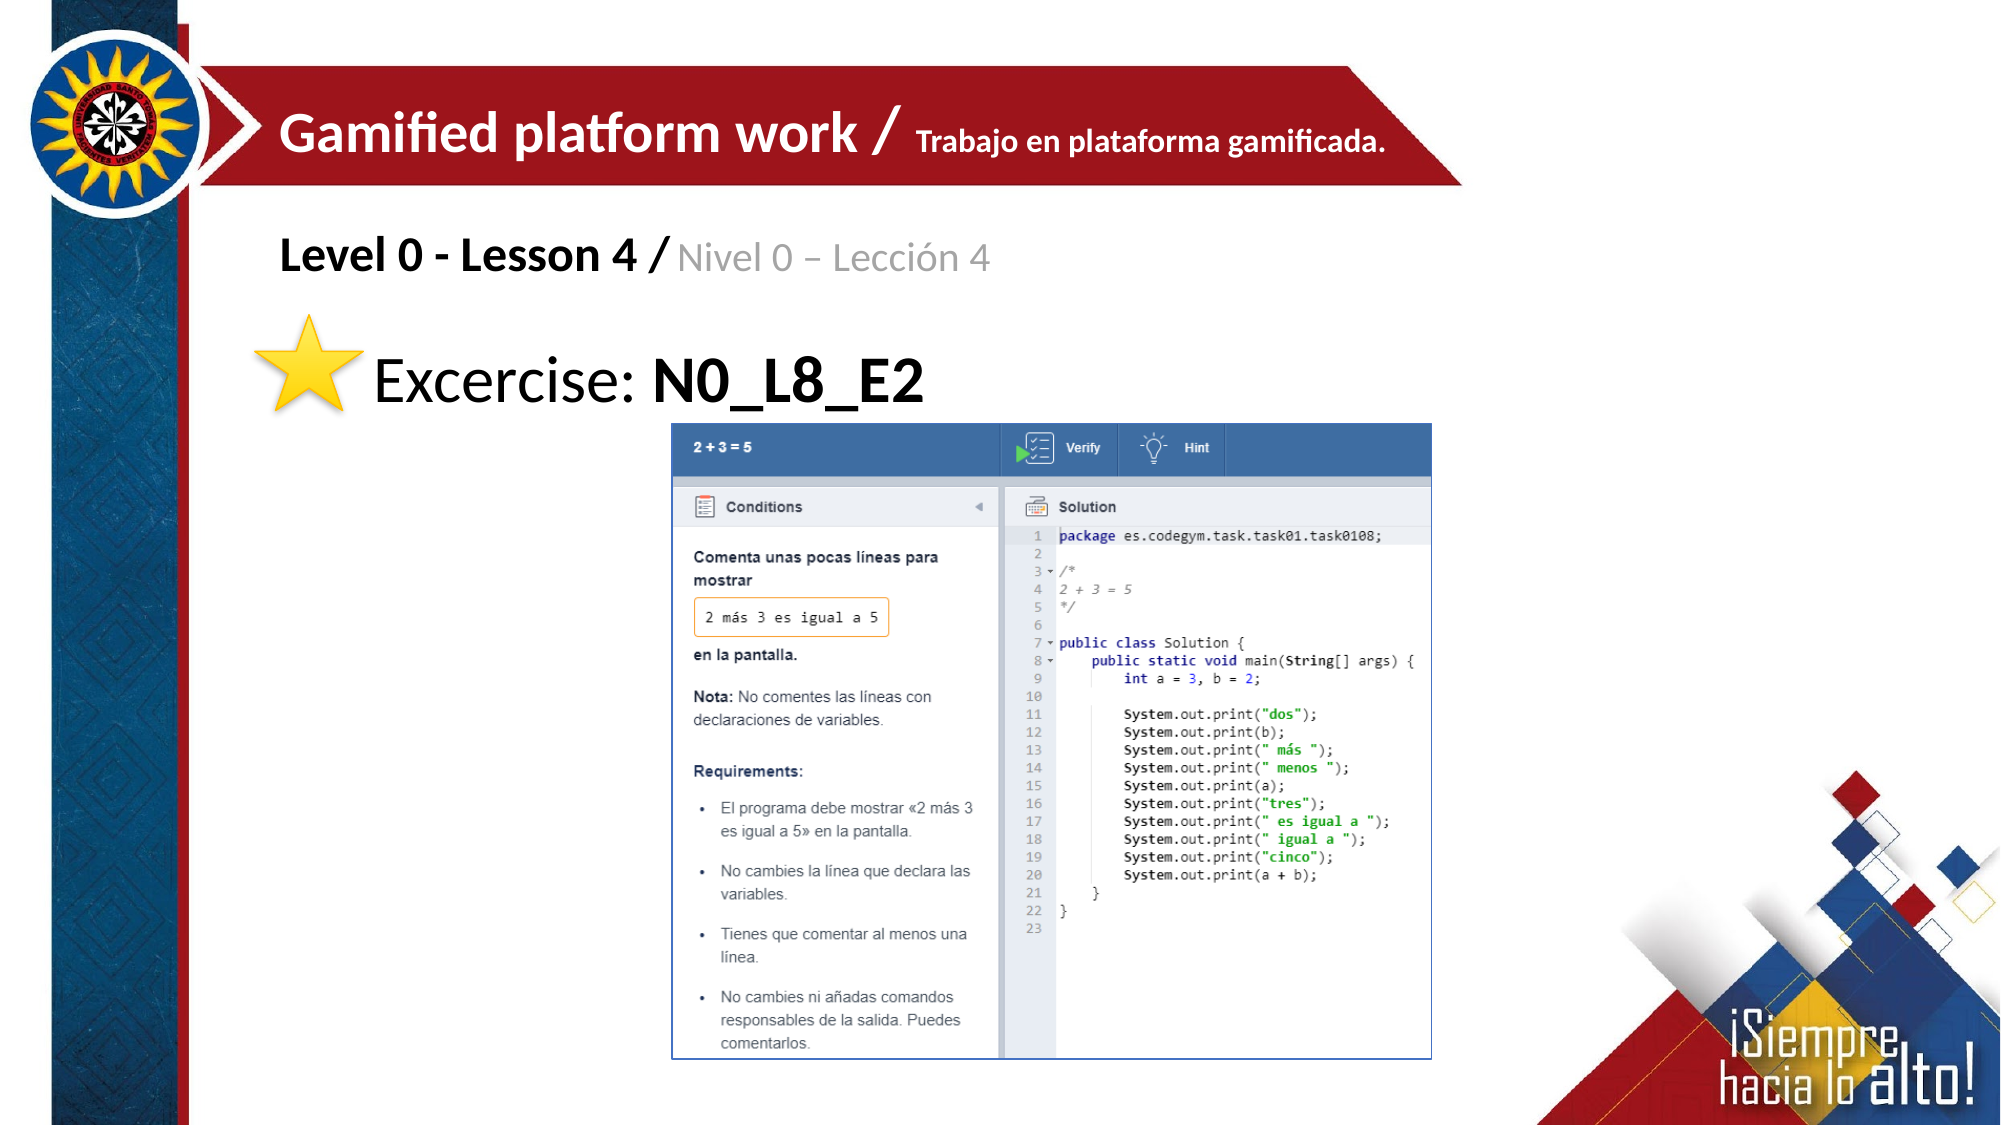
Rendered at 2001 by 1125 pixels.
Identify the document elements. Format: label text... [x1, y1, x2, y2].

text_box [254, 314, 364, 411]
text_box Gamified platform work / Trabajo en plataforma gamificada. [264, 78, 1462, 173]
text_box Excercise: N0_L8_E2 [327, 328, 972, 424]
picture [0, 0, 2001, 1125]
text_box Level 0 - Lesson 4 / Nivel 0 – Lección 4 [264, 213, 1839, 289]
